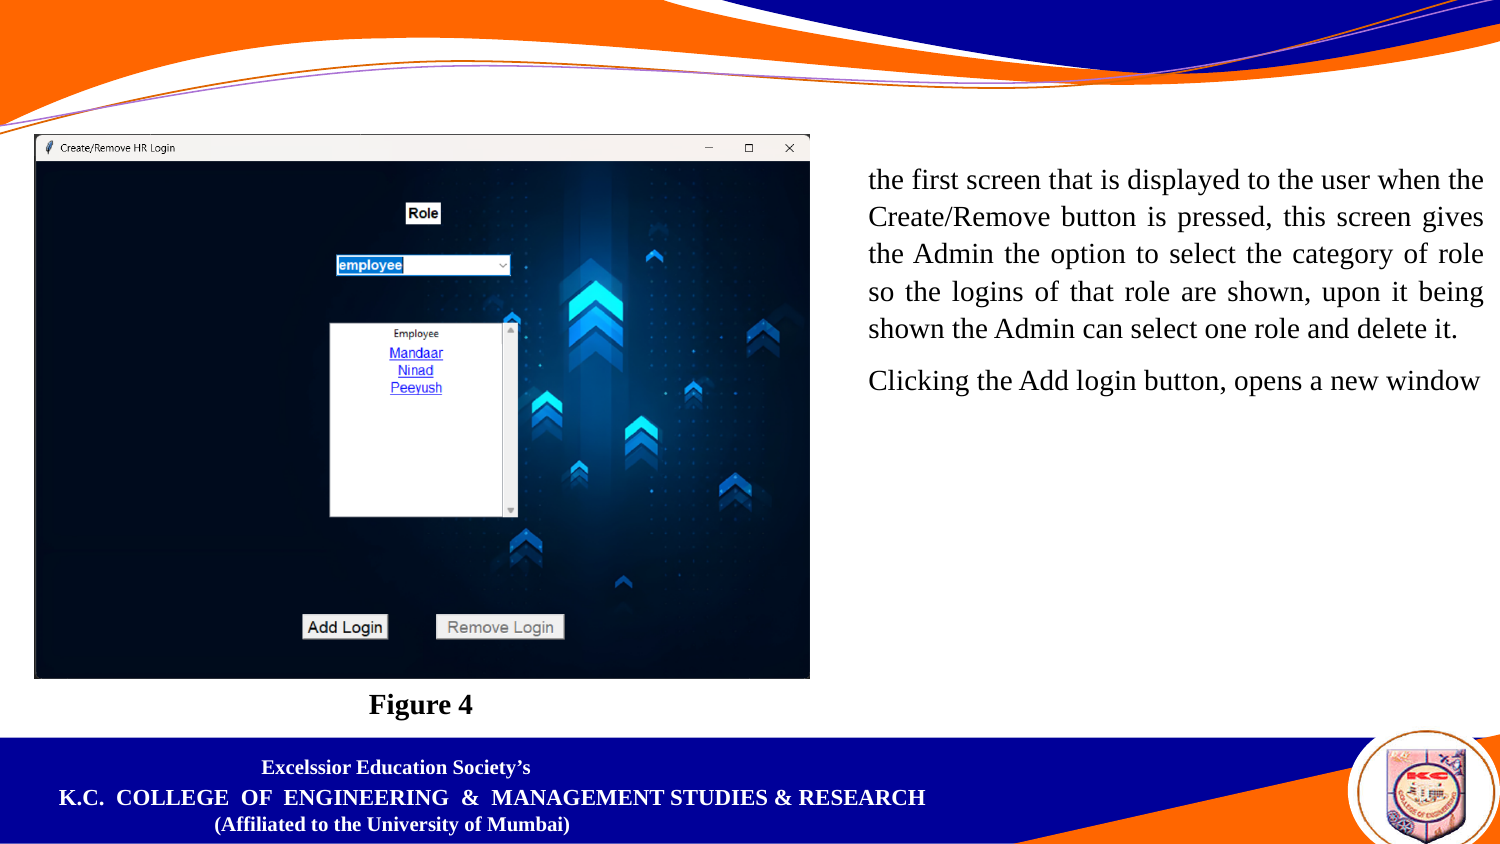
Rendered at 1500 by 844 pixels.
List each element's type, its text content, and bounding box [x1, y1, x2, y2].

picture [1347, 721, 1500, 844]
text_box Figure 4 [354, 687, 509, 763]
picture [34, 134, 810, 679]
text_box the first screen that is displayed to the user when the Create/Remove button is pressed, this screen gives the Admin the option to select the category of role so the logins of that role are shown, upon it being shown the Admin can select one role and delete it. Clicking the Add login button, opens a new window [853, 150, 1500, 404]
